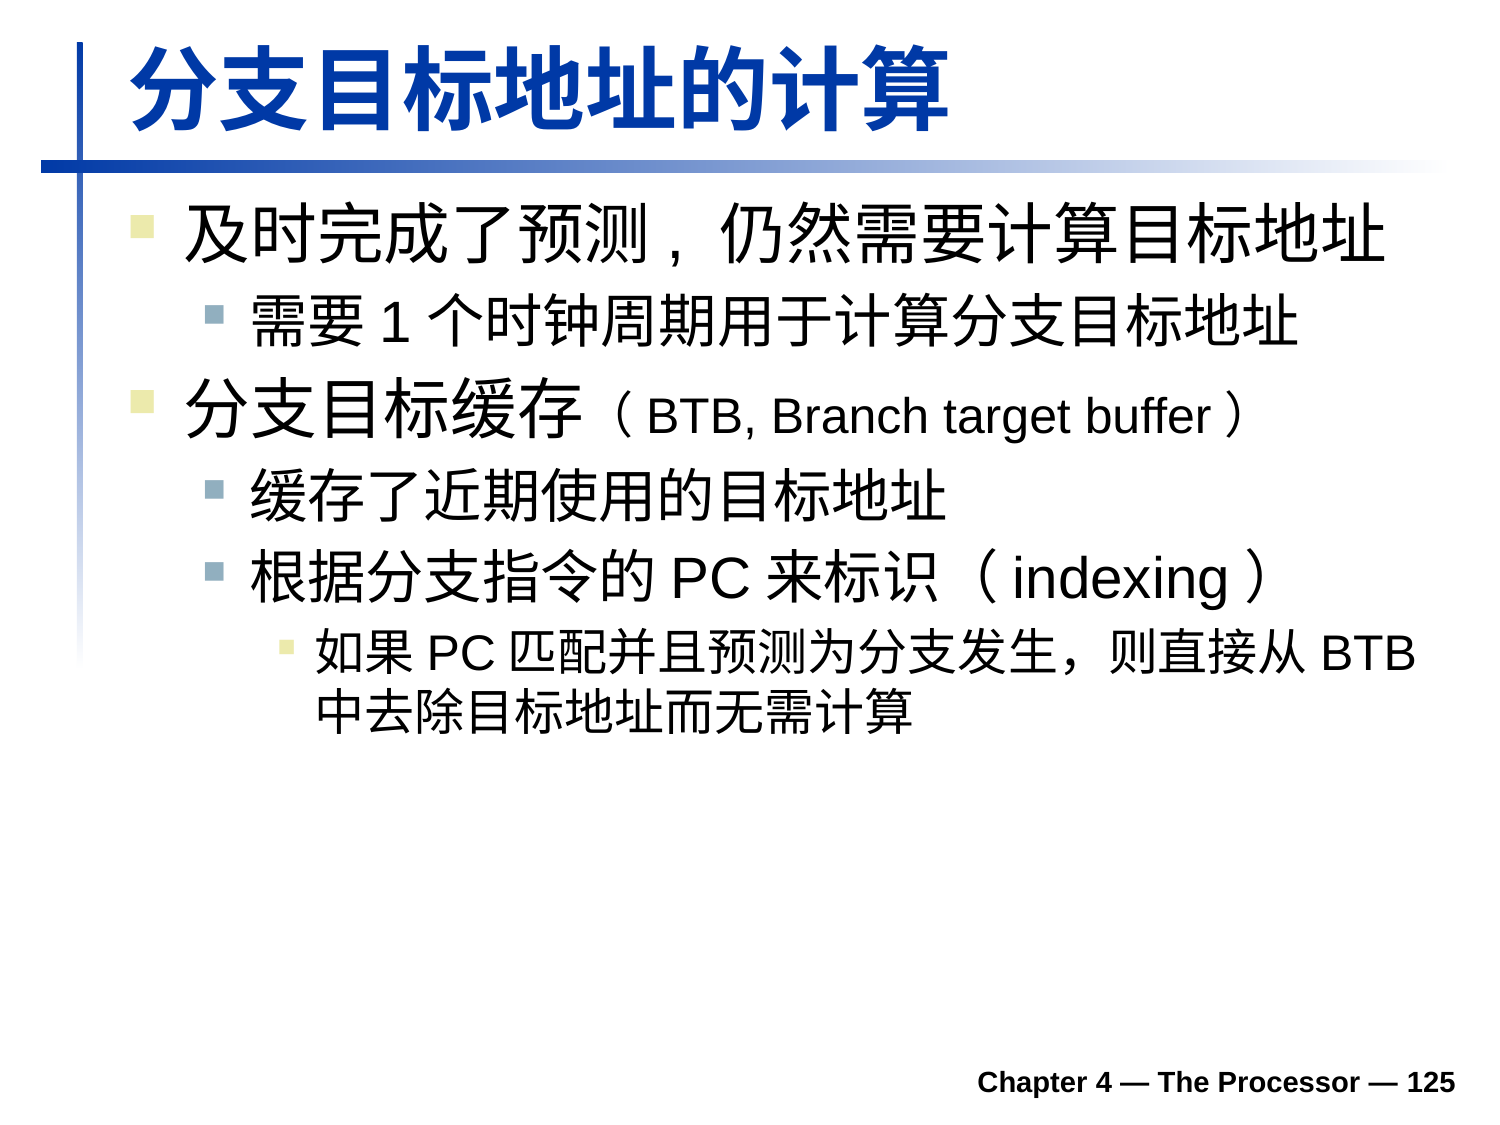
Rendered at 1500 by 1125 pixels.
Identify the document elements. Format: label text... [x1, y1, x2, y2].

list 及时完成了预测, 仍然需要计算目标地址 需要1个时钟周期用于计算分支目标地址 分支目标缓存（BTB, Branch target buffer） 缓存了近期使用的目标地址 根据分支指令的PC来标识（indexing） 如果PC匹配并且预测为分支发生，则直接从BTB中去除目标地址而无需计算 [112, 184, 1469, 1024]
footer Chapter 4 — The Processor — 125 [277, 1046, 1471, 1106]
title 分支目标地址的计算 [112, 22, 1468, 149]
